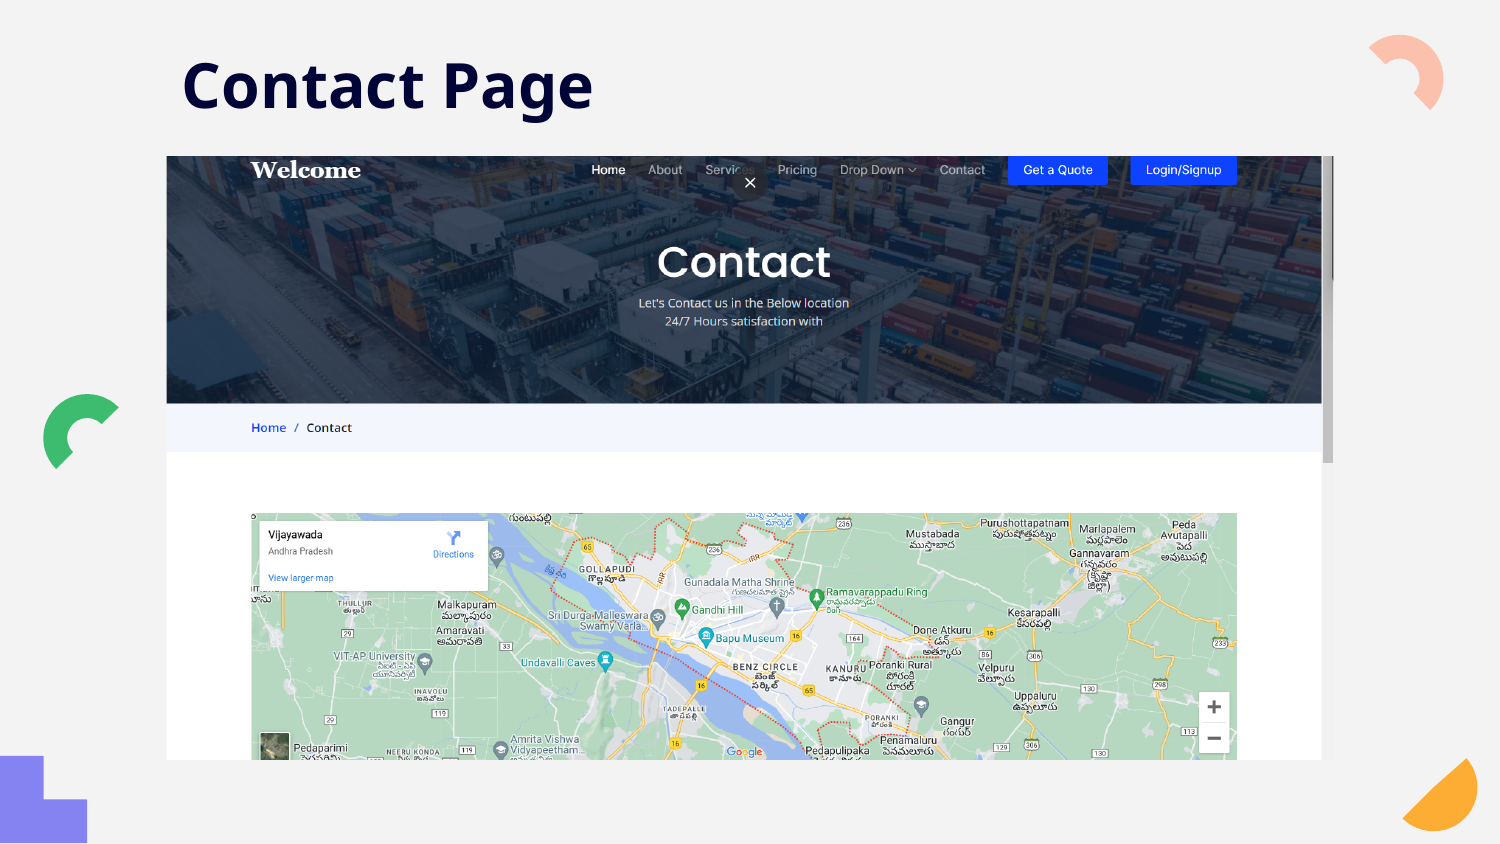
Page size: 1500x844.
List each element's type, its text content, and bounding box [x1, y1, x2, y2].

picture [166, 156, 1334, 760]
title Contact Page [166, 31, 868, 126]
